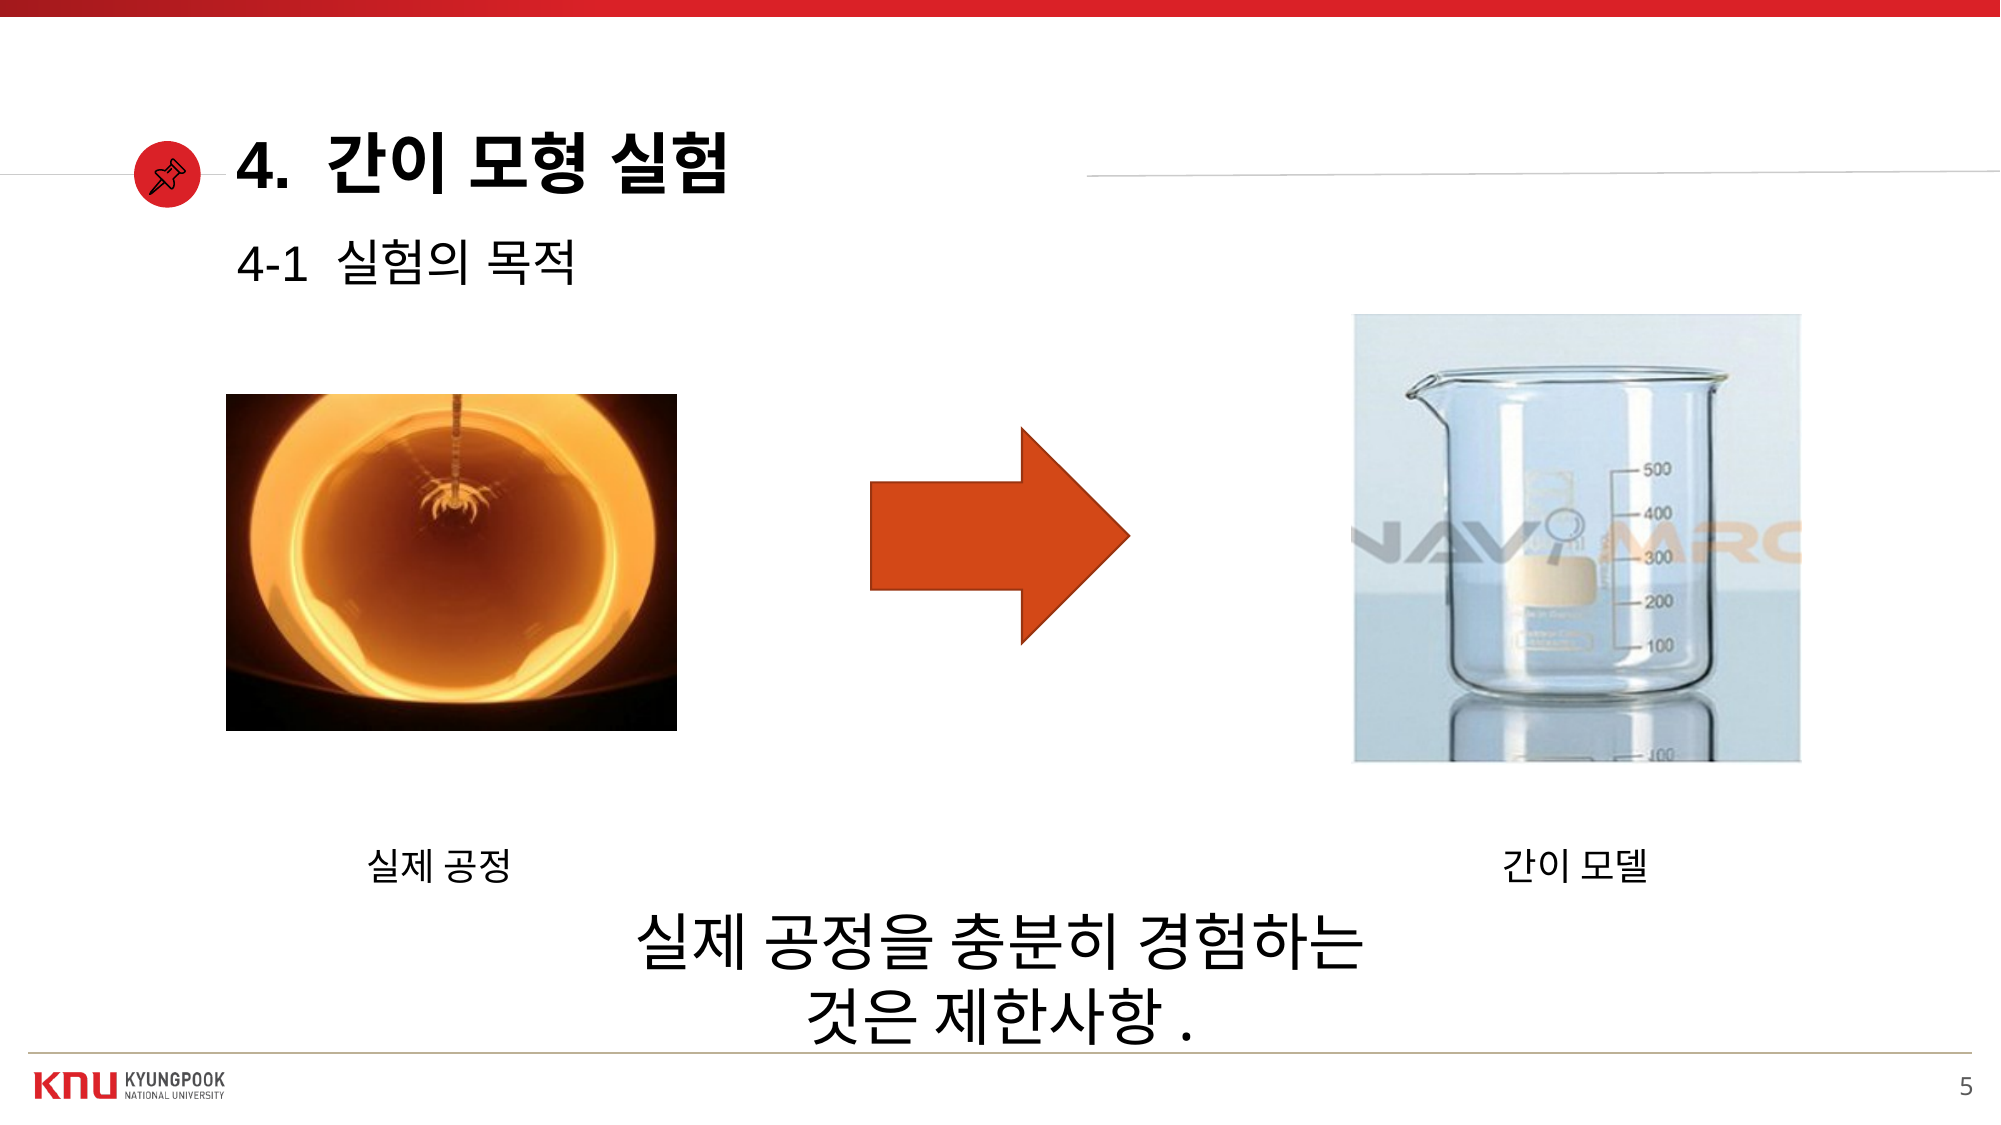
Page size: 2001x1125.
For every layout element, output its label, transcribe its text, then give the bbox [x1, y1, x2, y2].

picture [33, 1072, 225, 1099]
text_box [135, 182, 145, 199]
text_box 5 [1748, 1063, 1989, 1109]
picture [1350, 313, 1802, 765]
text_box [1086, 170, 2000, 177]
text_box [152, 204, 183, 208]
text_box [871, 428, 1130, 644]
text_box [149, 158, 186, 195]
text_box [187, 182, 200, 202]
text_box 간이 모델 [1395, 835, 1757, 896]
text_box 4. 간이 모형 실험 4-1 실험의 목적 [221, 128, 858, 285]
text_box 실제 공정을 충분히 경험하는 것은 제한사항. [596, 820, 1404, 1061]
text_box [134, 141, 201, 173]
picture [225, 393, 677, 731]
text_box 실제 공정 [259, 835, 621, 896]
